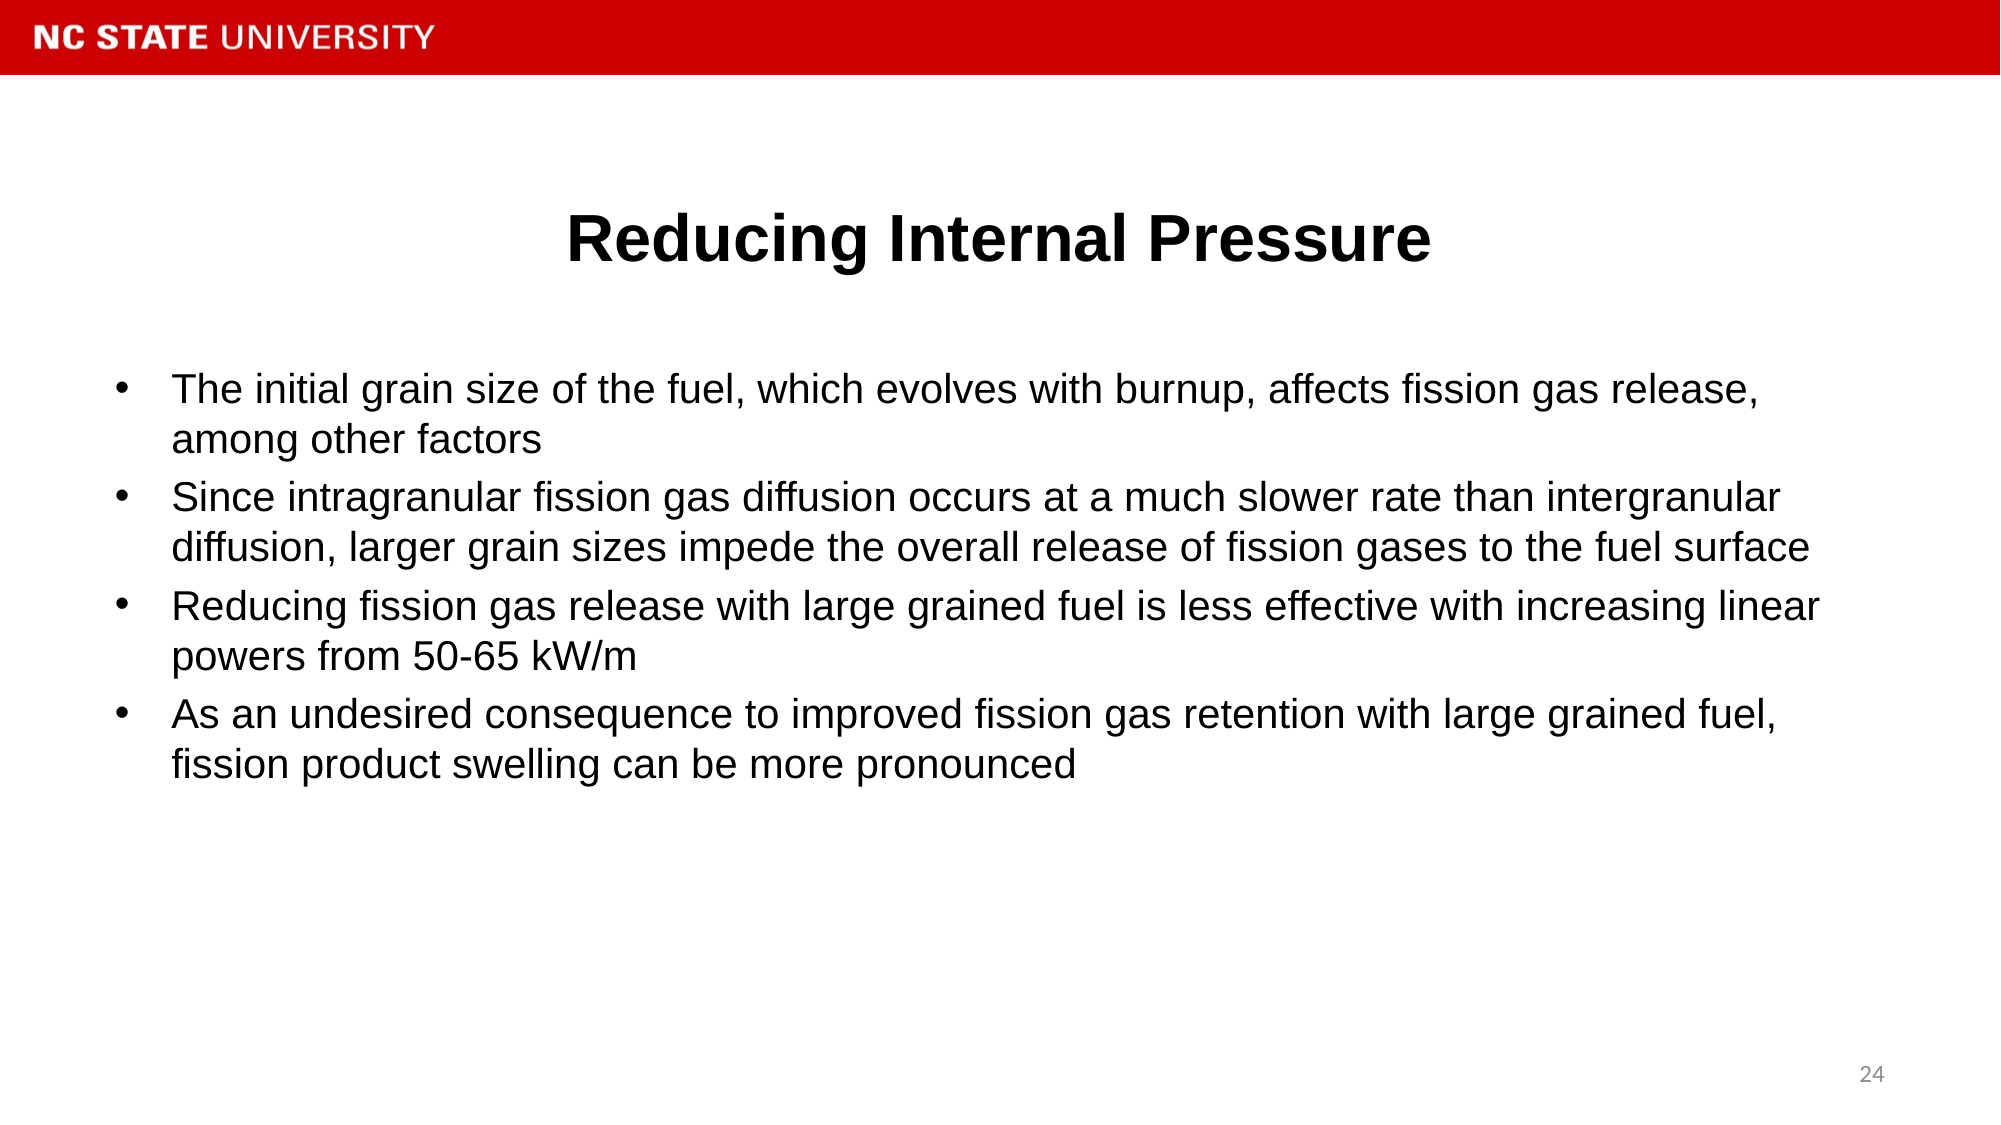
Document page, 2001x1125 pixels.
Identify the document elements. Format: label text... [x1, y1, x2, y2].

list The initial grain size of the fuel, which evolves with burnup, affects fission gas release, among other factors Since intragranular fission gas diffusion occurs at a much slower rate than intergranular diffusion, larger grain sizes impede the overall release of fission gases to the fuel surface Reducing fission gas release with large grained fuel is less effective with increasing linear powers from 50-65 kW/m As an undesired consequence to improved fission gas retention with large grained fuel, fission product swelling can be more pronounced [99, 354, 1900, 1005]
picture [0, 0, 2000, 75]
title Reducing Internal Pressure [99, 147, 1900, 323]
slide_number 24 [1433, 1042, 1900, 1103]
